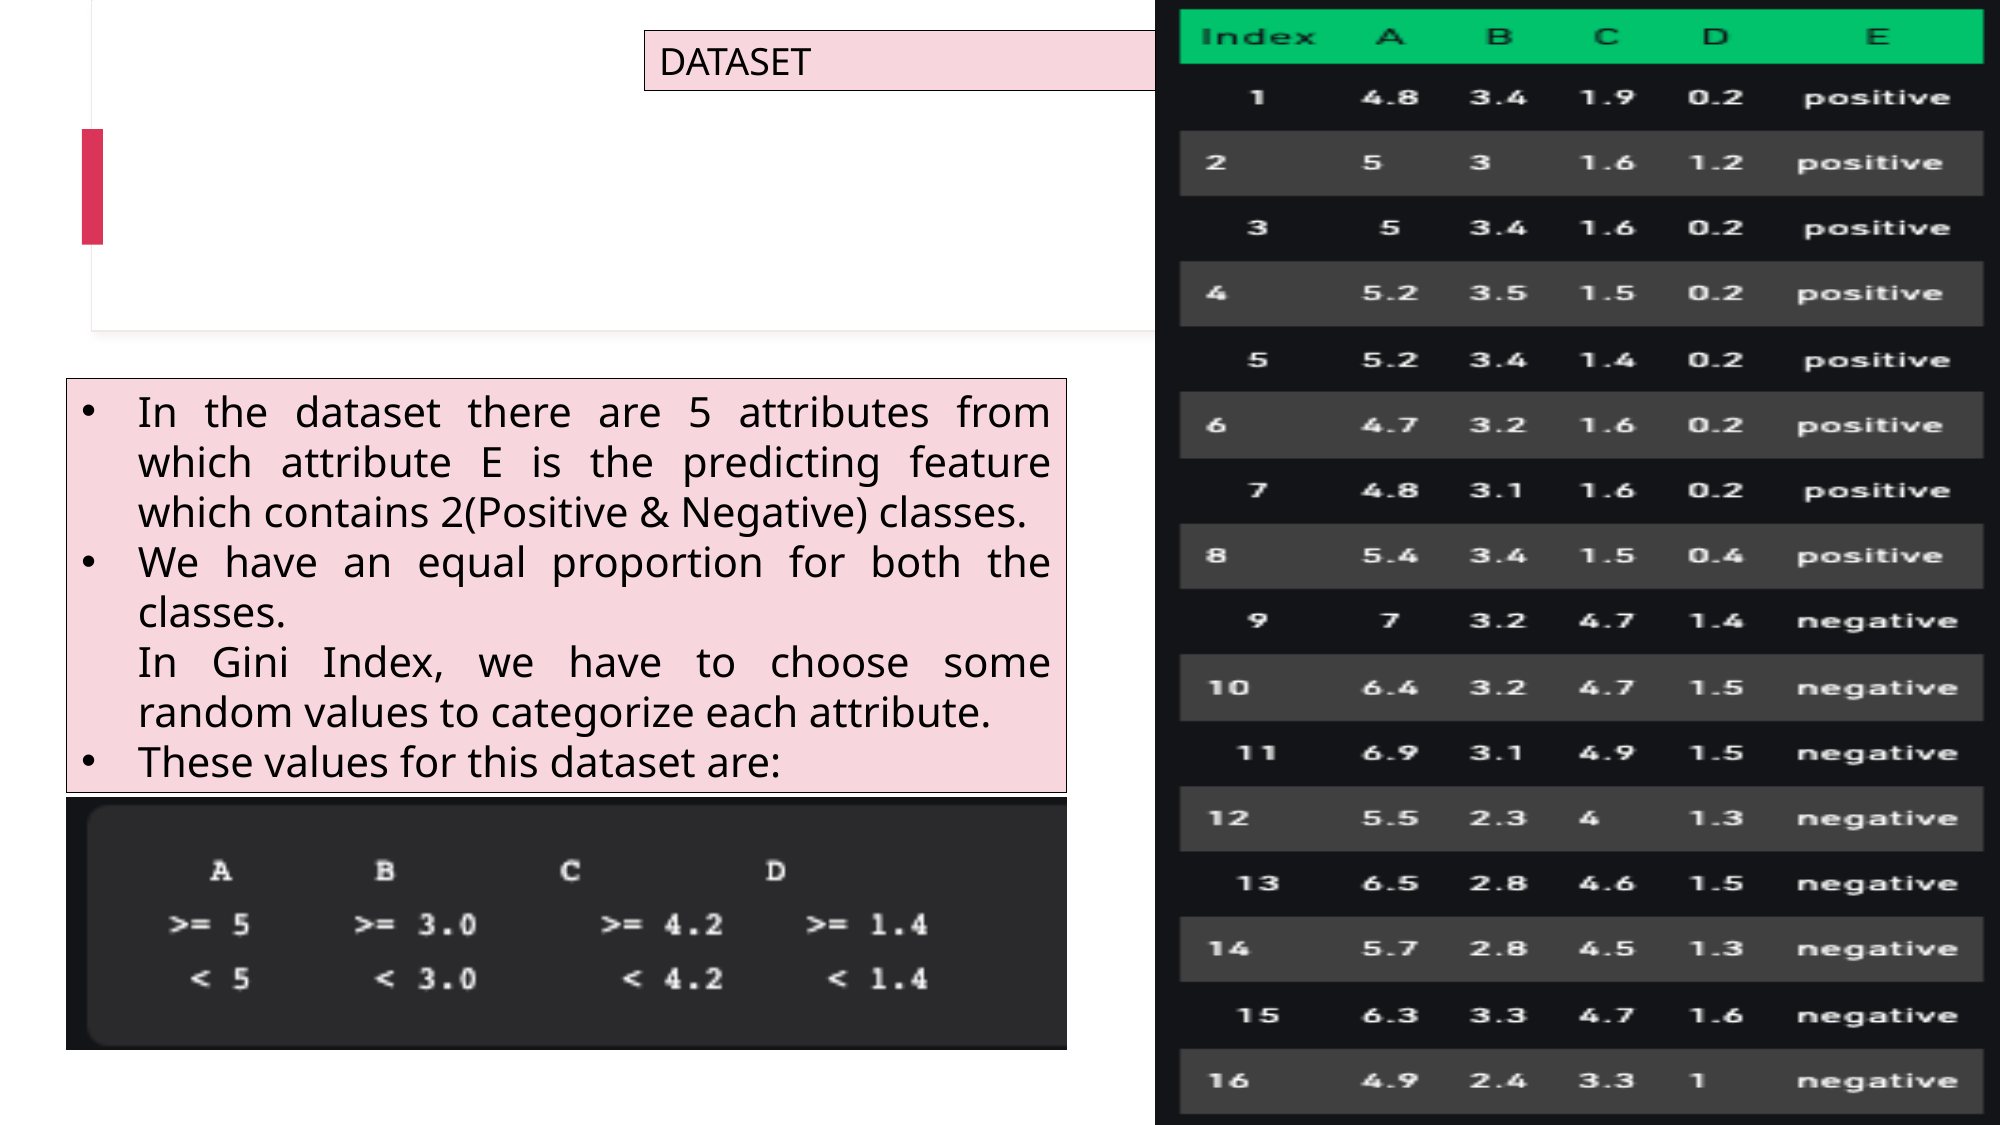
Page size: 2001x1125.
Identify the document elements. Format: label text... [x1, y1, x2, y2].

text_box DATASET [644, 30, 1155, 91]
picture [1155, 0, 2000, 1125]
text_box In the dataset there are 5 attributes from which attribute E is the predicting feature which contains 2(Positive & Negative) classes. We have an equal proportion for both the classes. In Gini Index, we have to choose some random values to categorize each attribute. These values for this dataset are: [66, 378, 1067, 793]
picture [66, 797, 1067, 1050]
